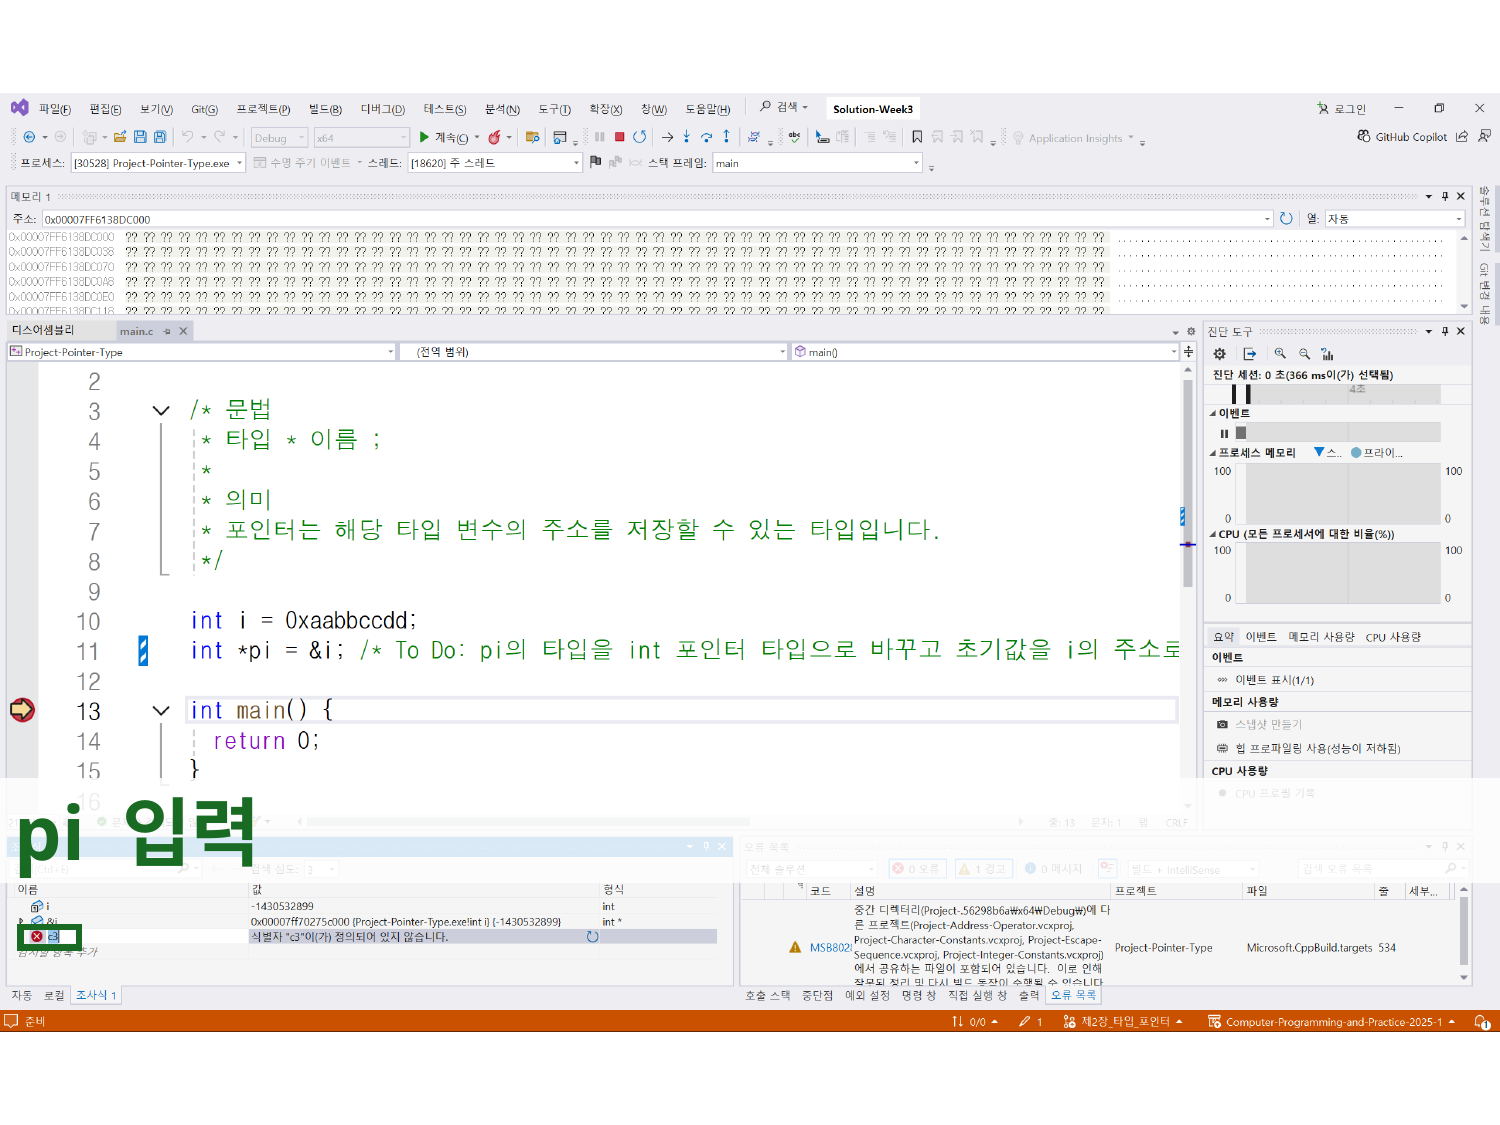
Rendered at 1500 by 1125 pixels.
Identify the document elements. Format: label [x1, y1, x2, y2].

picture [0, 93, 1500, 1032]
